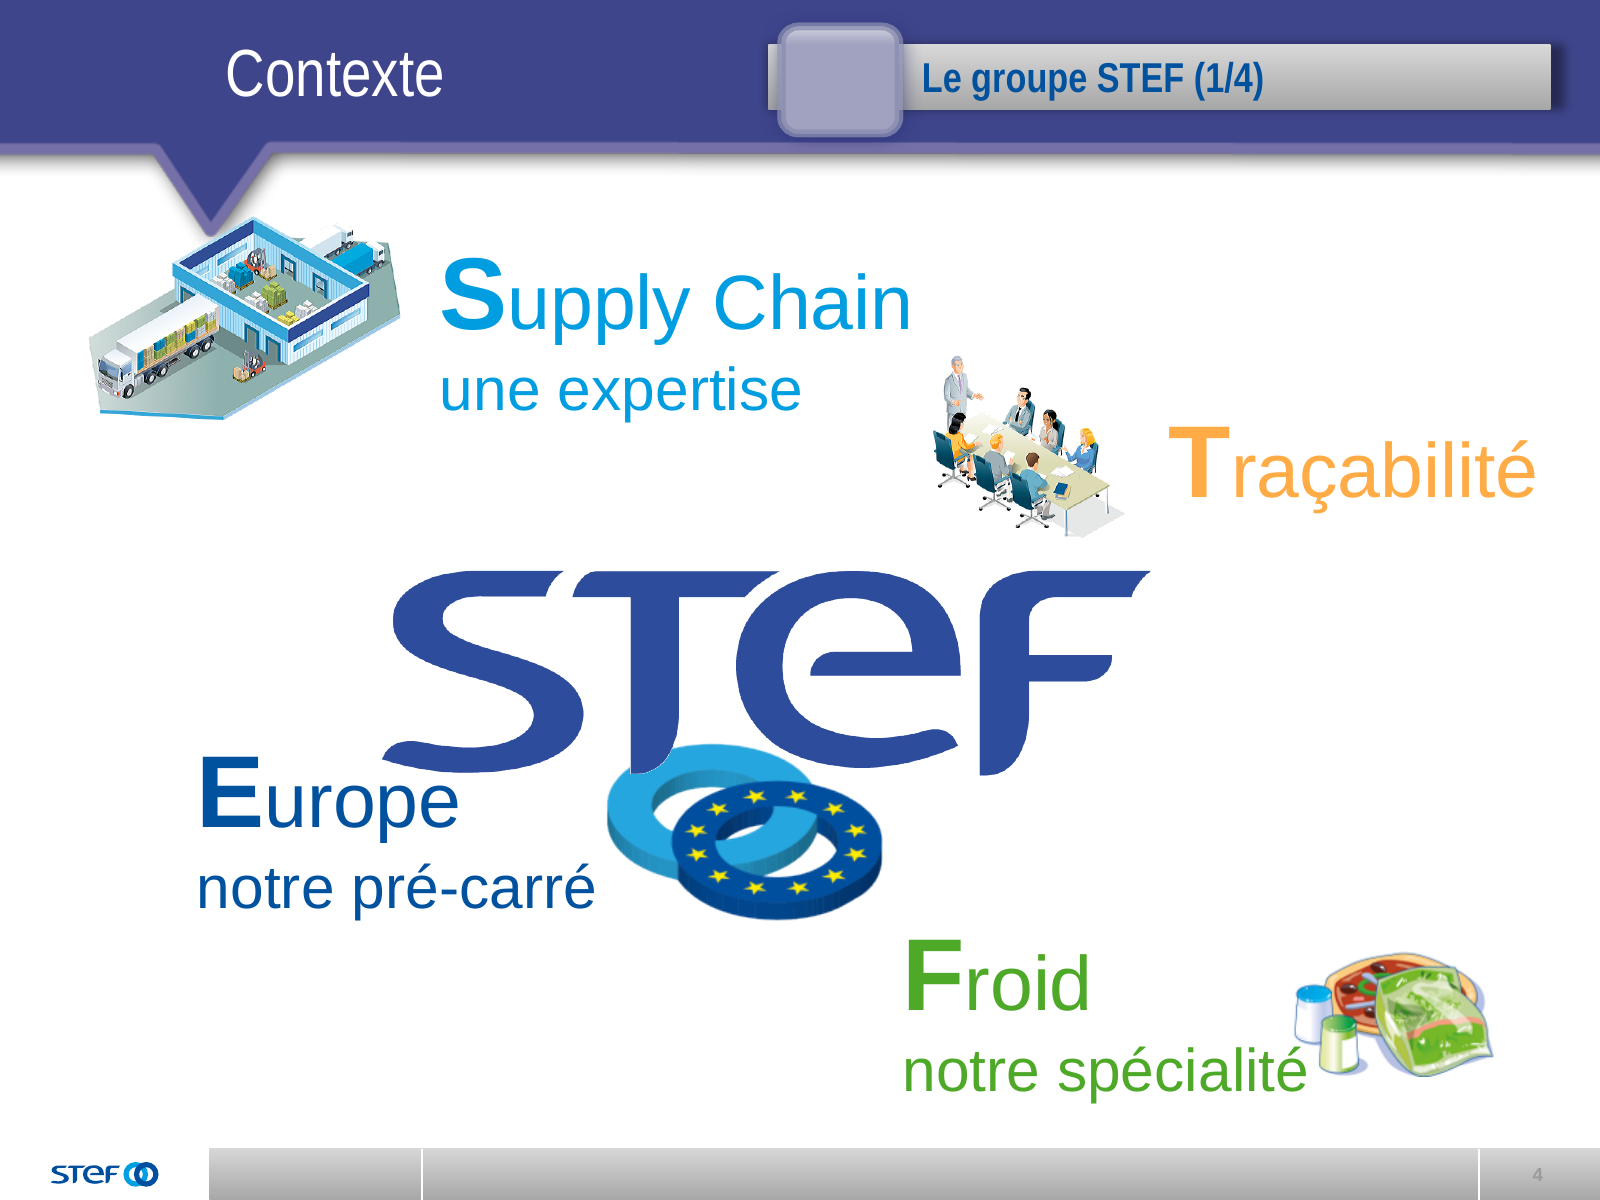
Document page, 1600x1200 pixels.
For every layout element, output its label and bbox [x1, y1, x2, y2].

text_box [936, 43, 1551, 111]
picture [0, 0, 1600, 1200]
